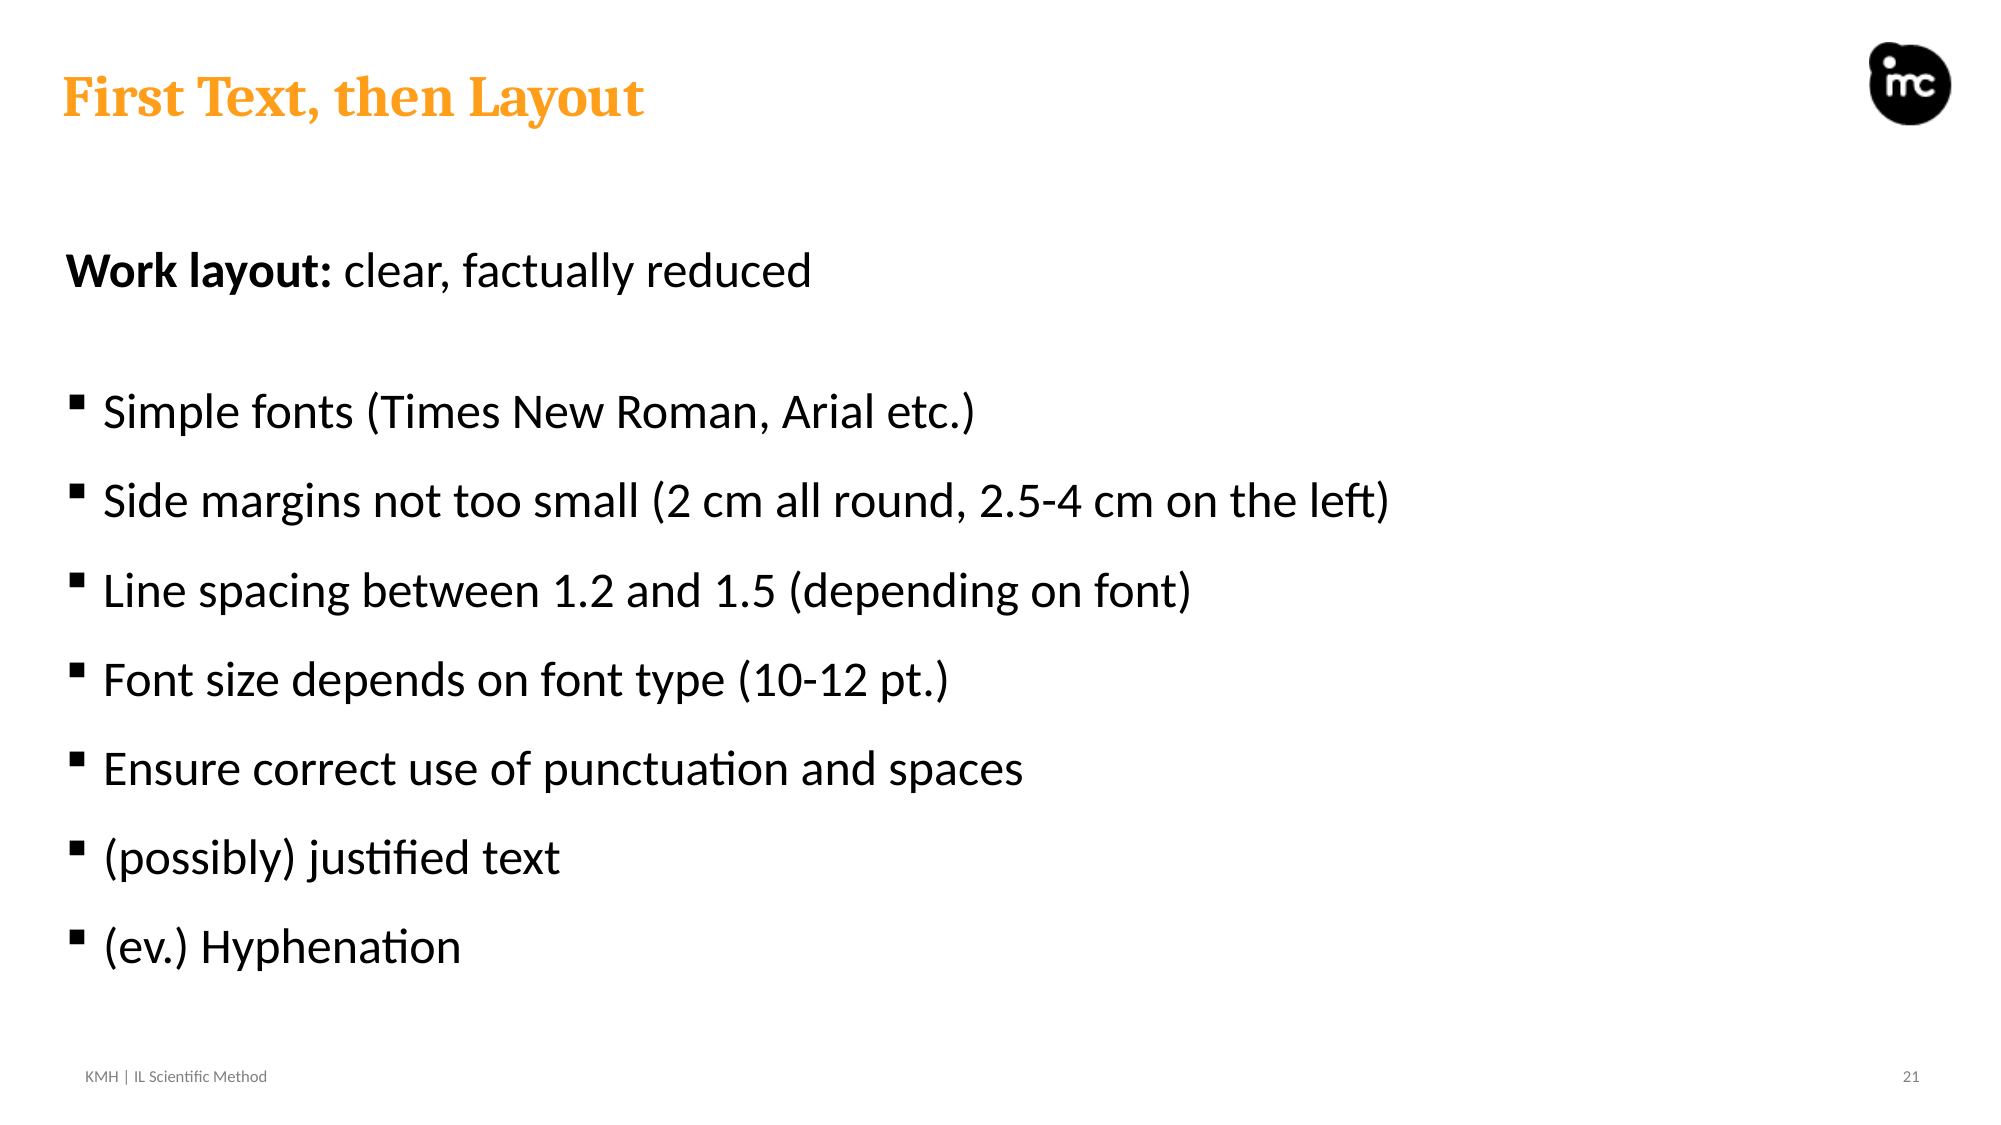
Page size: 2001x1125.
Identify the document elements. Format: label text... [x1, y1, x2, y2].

title First Text, then Layout [47, 50, 1870, 126]
picture [1869, 42, 1953, 127]
list Work layout: clear, factually reduced Simple fonts (Times New Roman, Arial etc.) Side margins not too small (2 cm all round, 2.5-4 cm on the left) Line spacing between 1.2 and 1.5 (depending on font) Font size depends on font type (10-12 pt.) Ensure correct use of punctuation and spaces (possibly) justified text (ev.) Hyphenation [50, 193, 1969, 1009]
